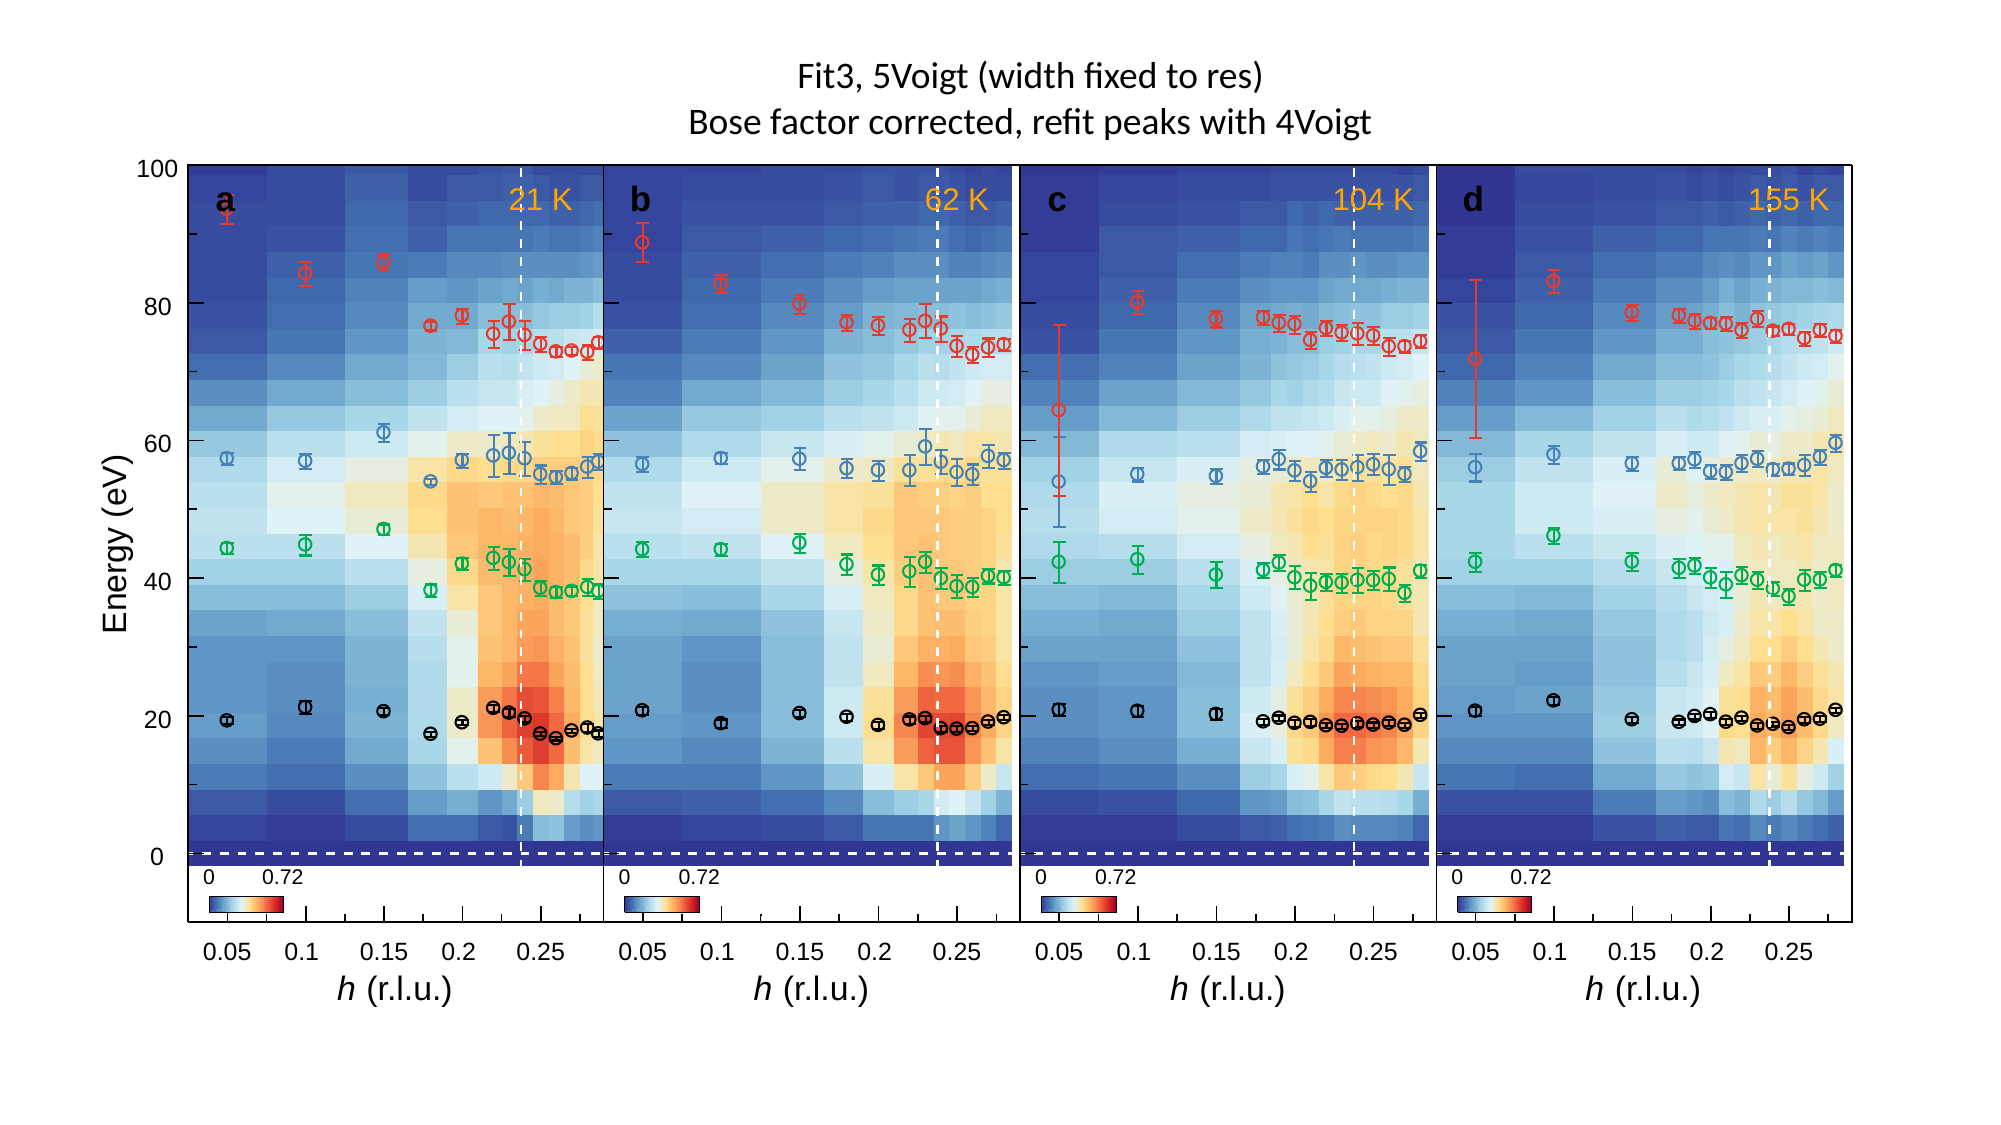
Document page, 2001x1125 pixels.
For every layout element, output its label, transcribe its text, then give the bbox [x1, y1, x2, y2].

picture [55, 89, 1945, 1035]
text_box Fit3, 5Voigt (width fixed to res) [629, 43, 1432, 89]
